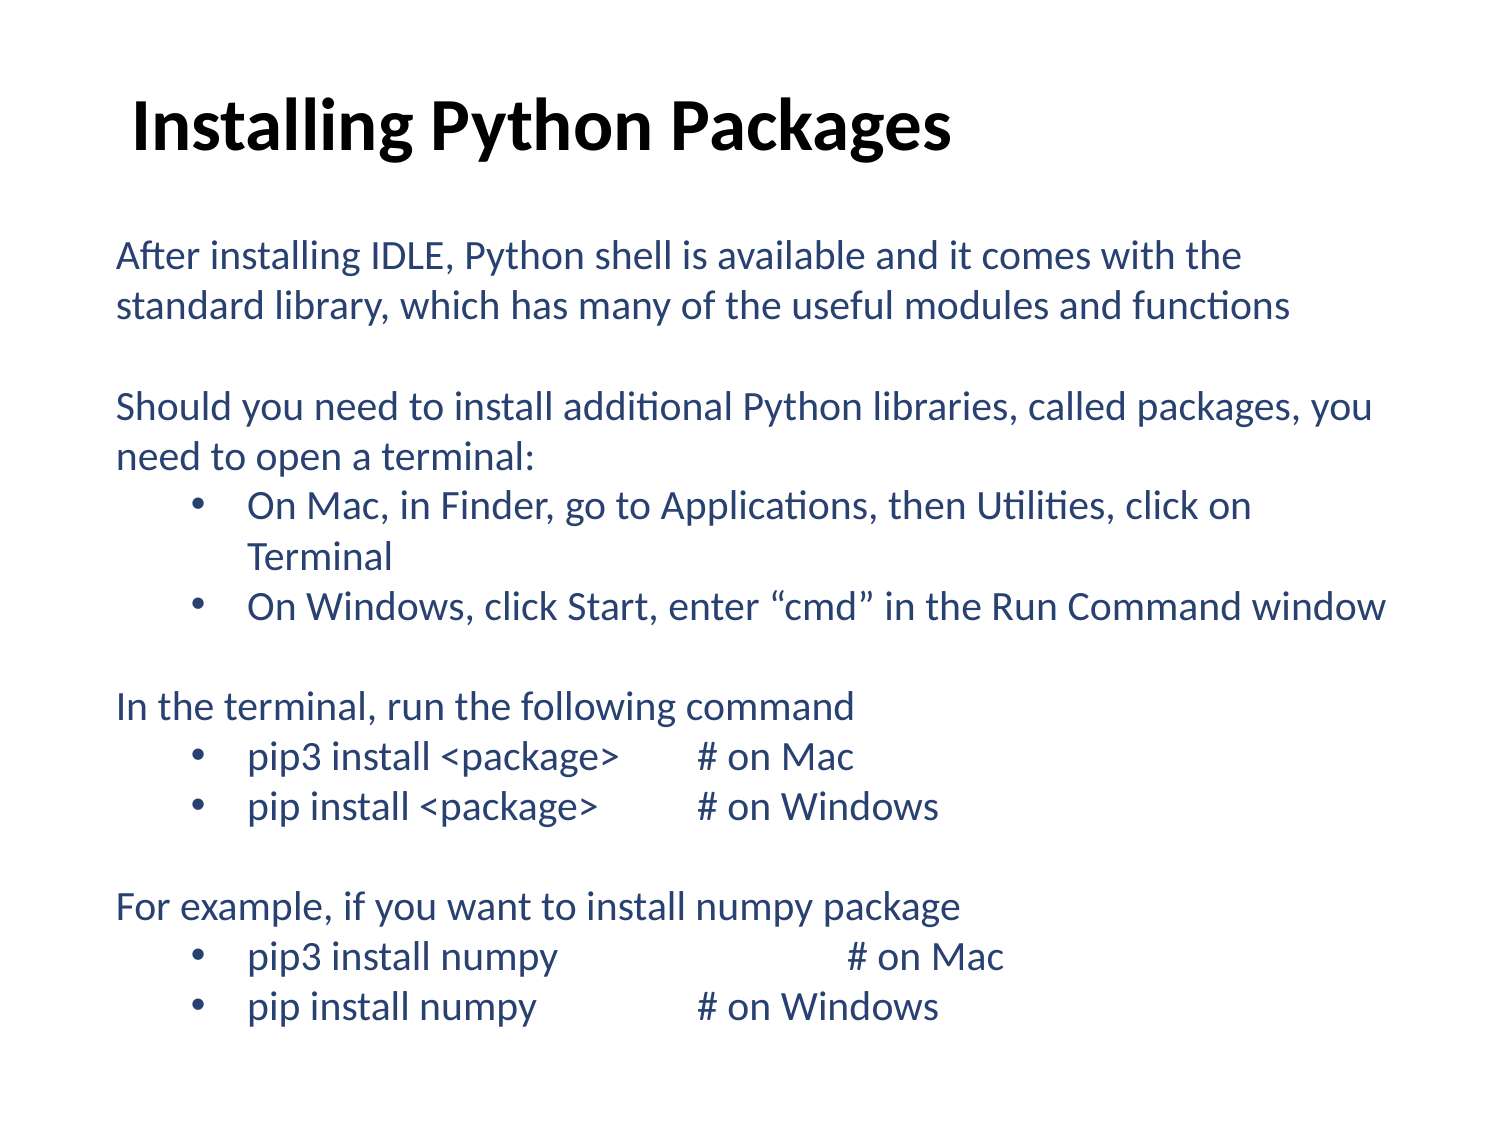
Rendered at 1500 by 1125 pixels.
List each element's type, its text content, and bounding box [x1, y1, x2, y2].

text_box After installing IDLE, Python shell is available and it comes with the standard library, which has many of the useful modules and functions Should you need to install additional Python libraries, called packages, you need to open a terminal: On Mac, in Finder, go to Applications, then Utilities, click on Terminal On Windows, click Start, enter “cmd” in the Run Command window In the terminal, run the following command pip3 install <package> # on Mac pip install <package> # on Windows For example, if you want to install numpy package pip3 install numpy # on Mac pip install numpy # on Windows [100, 220, 1412, 1068]
text_box Installing Python Packages [116, 0, 1392, 220]
